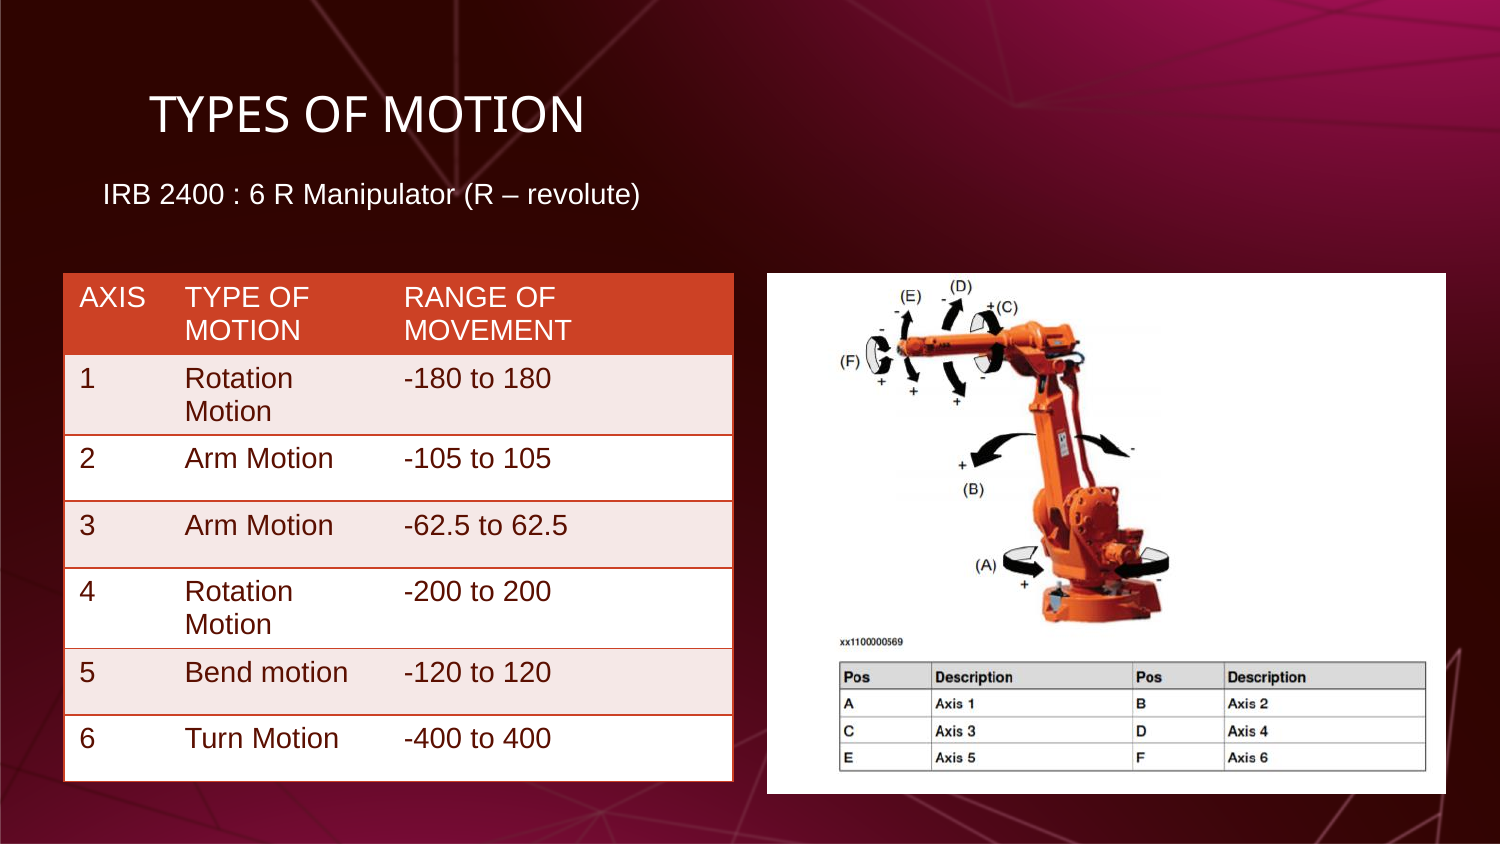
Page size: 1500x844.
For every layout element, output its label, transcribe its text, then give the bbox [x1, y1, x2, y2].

table_cell Arm Motion [170, 502, 389, 567]
table_cell Bend motion [170, 649, 389, 714]
table_cell 2 [65, 436, 170, 500]
text_box IRB 2400 : 6 R Manipulator (R – revolute) [87, 167, 1108, 218]
table_cell 5 [65, 649, 170, 714]
table_cell -120 to 120 [389, 649, 732, 714]
table_cell Arm Motion [170, 436, 389, 500]
picture [0, 0, 1500, 844]
table_cell 3 [65, 502, 170, 567]
table_cell Rotation Motion [170, 569, 389, 648]
table_header TYPE OF MOTION [170, 274, 389, 353]
table_header RANGE OF MOVEMENT [389, 274, 732, 353]
table_cell 4 [65, 569, 170, 648]
table_cell -180 to 180 [389, 355, 732, 434]
table_cell 1 [65, 355, 170, 434]
table_cell 6 [65, 716, 170, 781]
table_cell Turn Motion [170, 716, 389, 781]
title TYPES OF MOTION [134, 67, 1001, 167]
table_cell Rotation Motion [170, 355, 389, 434]
table_cell -105 to 105 [389, 436, 732, 500]
table_header AXIS [65, 274, 170, 353]
table_cell -62.5 to 62.5 [389, 502, 732, 567]
table_cell -200 to 200 [389, 569, 732, 648]
table_cell -400 to 400 [389, 716, 732, 781]
